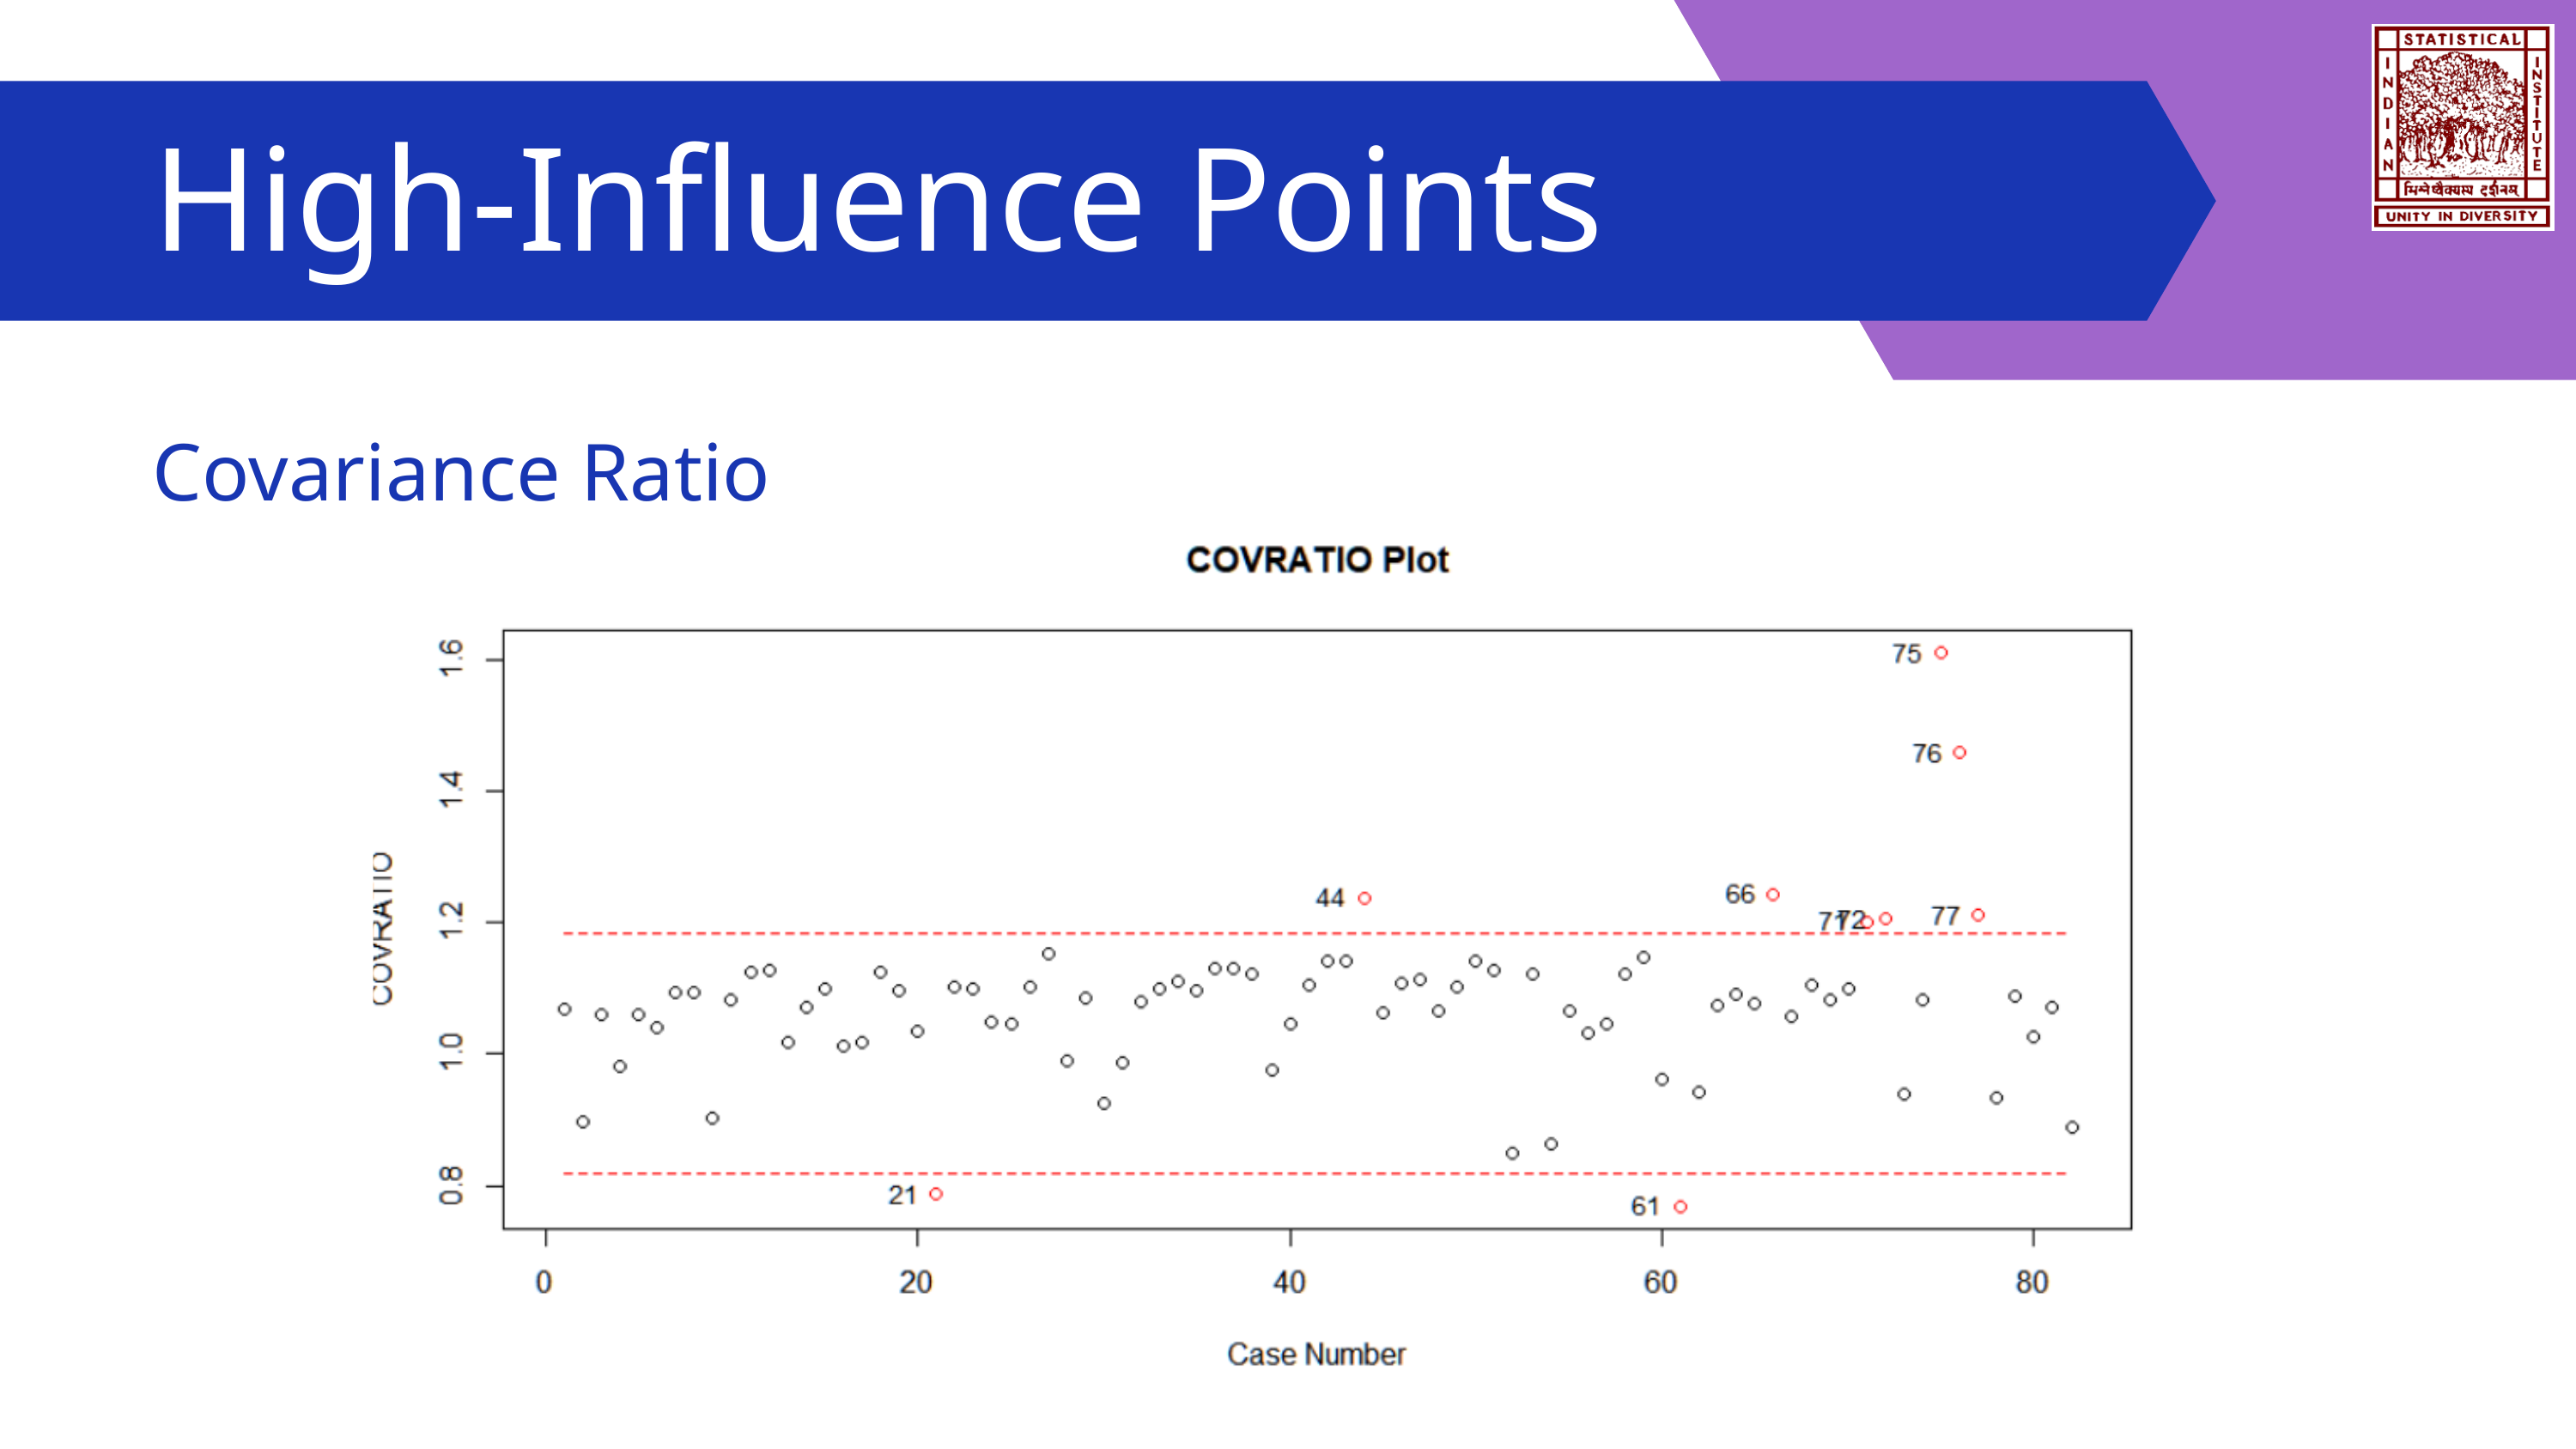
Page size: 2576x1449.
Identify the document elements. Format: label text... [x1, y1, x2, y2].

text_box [1612, 0, 2576, 380]
text_box Covariance Ratio [152, 359, 1643, 517]
picture [373, 509, 2203, 1408]
picture [2372, 24, 2555, 231]
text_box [0, 81, 2216, 321]
